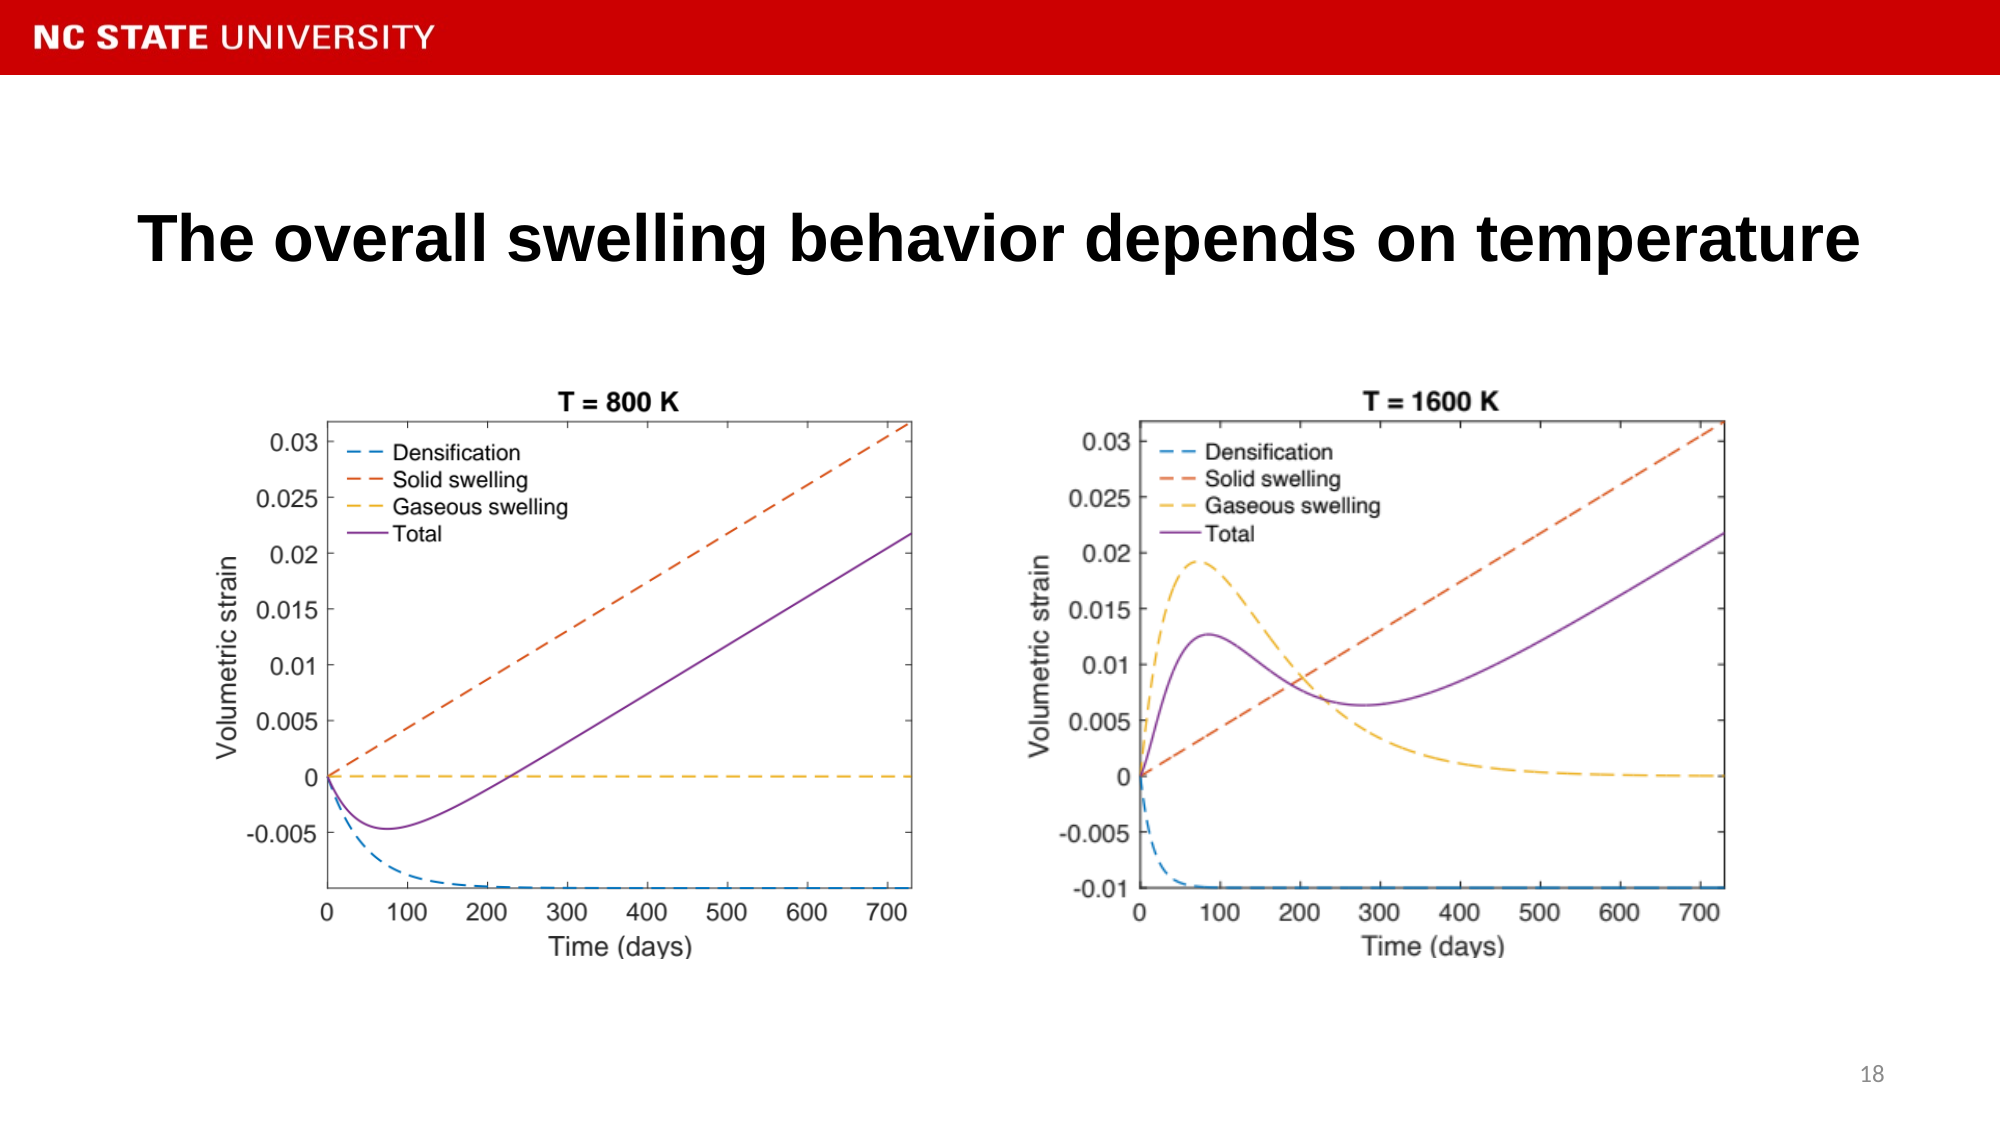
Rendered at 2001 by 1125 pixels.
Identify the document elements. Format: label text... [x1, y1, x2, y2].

picture [0, 0, 2000, 75]
picture [1023, 378, 1743, 959]
slide_number 18 [1433, 1042, 1900, 1103]
title The overall swelling behavior depends on temperature [99, 147, 1900, 323]
picture [210, 378, 984, 960]
